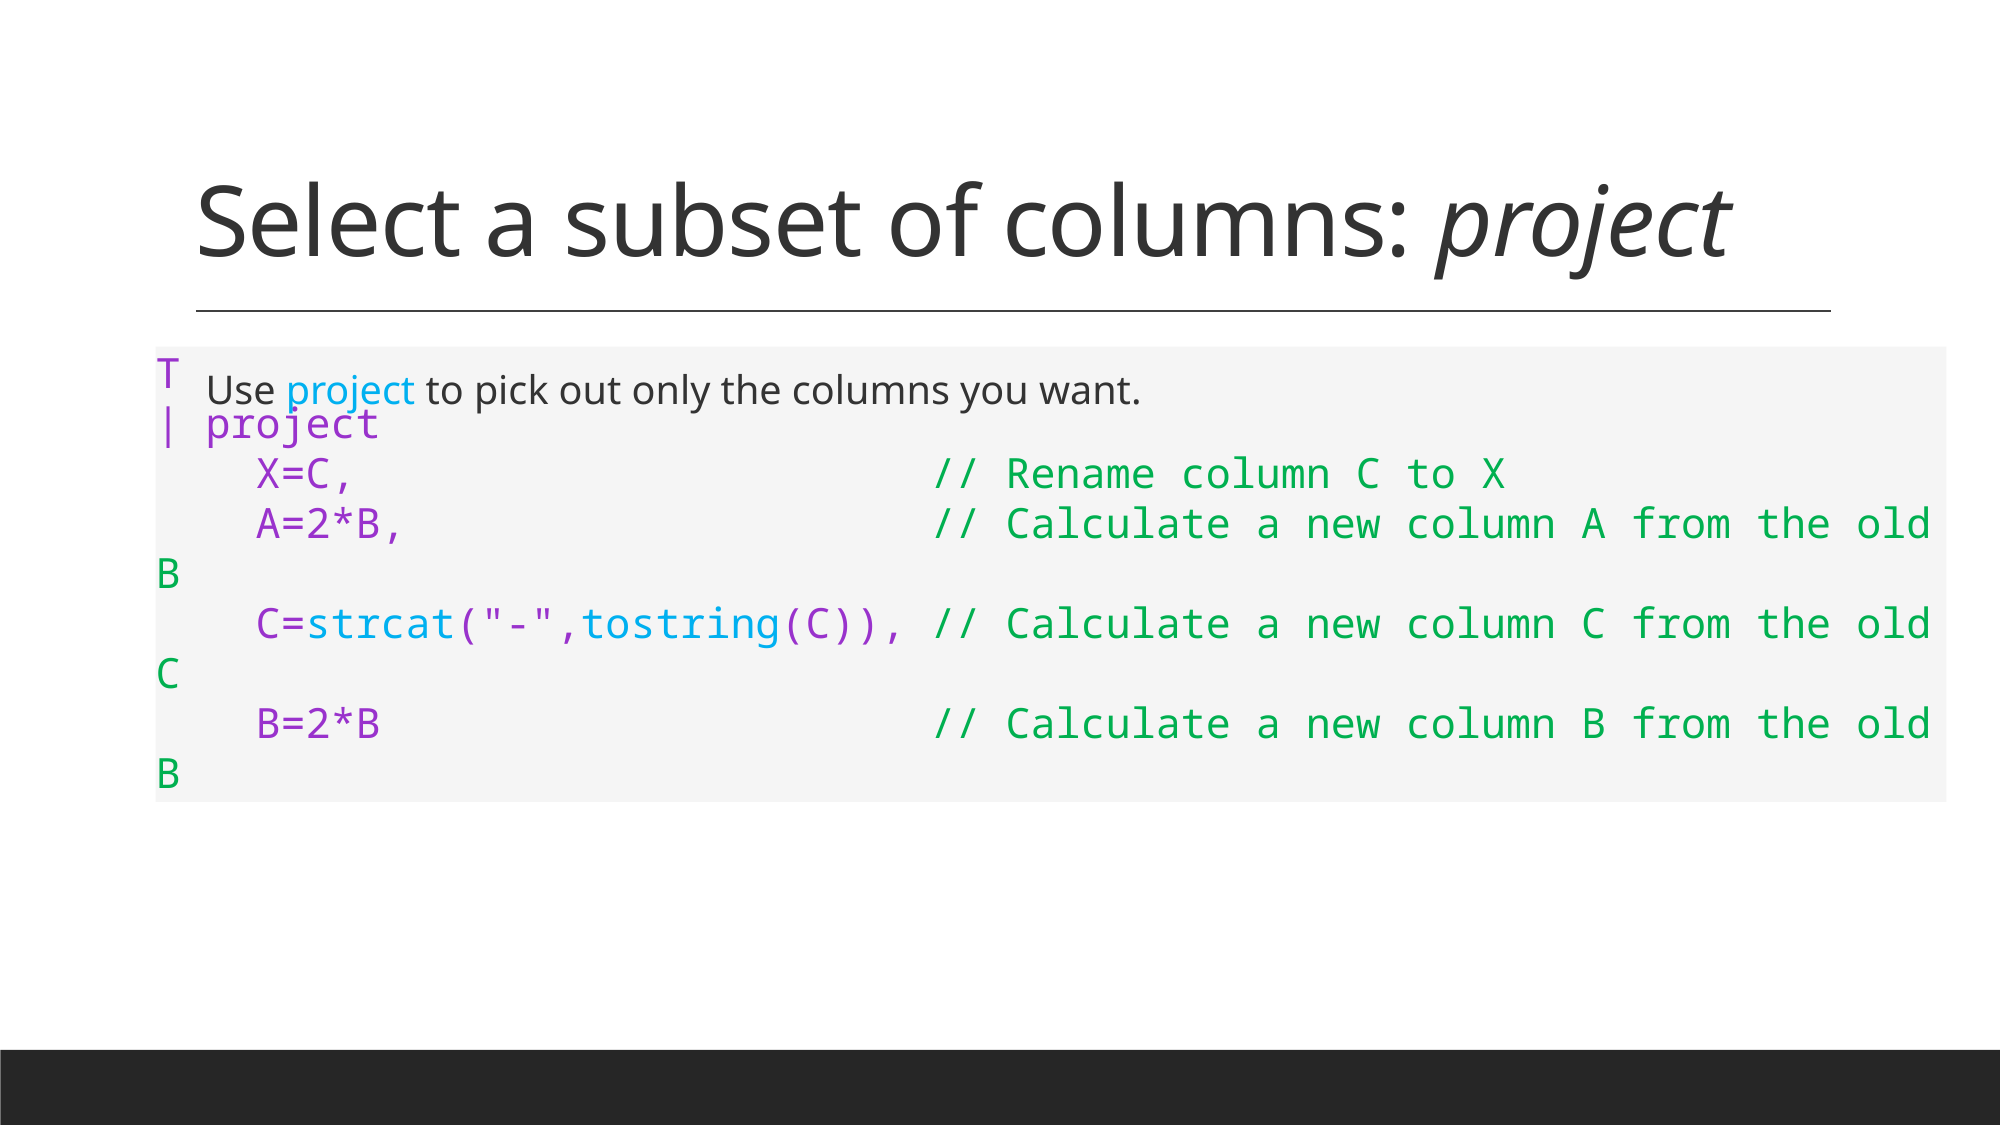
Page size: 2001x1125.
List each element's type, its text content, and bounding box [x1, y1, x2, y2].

text_box T | project X=C, // Rename column C to X A=2*B, // Calculate a new column A from the old B C=strcat("-",tostring(C)), // Calculate a new column C from the old C B=2*B // Calculate a new column B from the old B [155, 346, 1947, 802]
title Select a subset of columns: project [180, 47, 1830, 285]
list Use project to pick out only the columns you want. [190, 351, 1557, 590]
